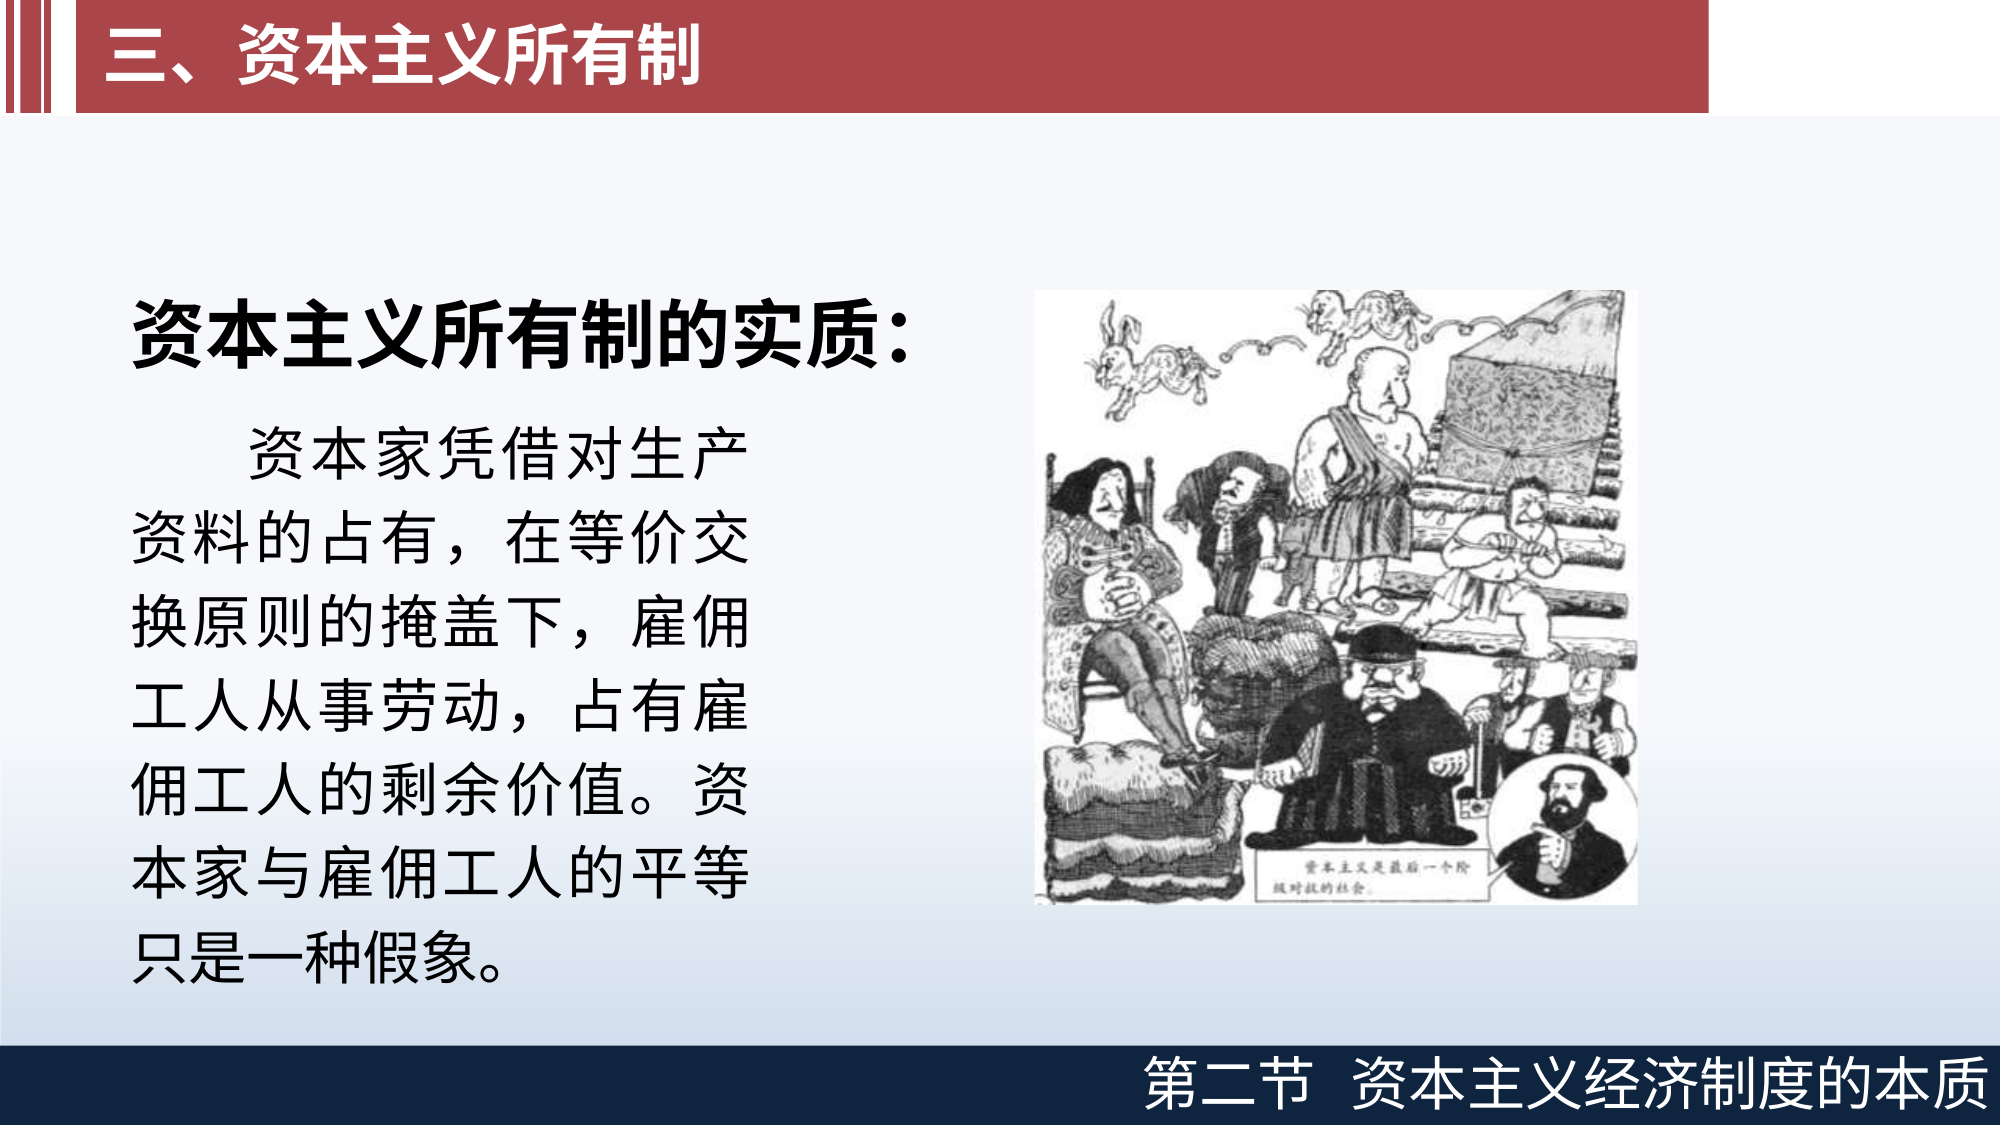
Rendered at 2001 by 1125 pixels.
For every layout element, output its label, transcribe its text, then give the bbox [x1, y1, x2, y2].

text_box [0, 1045, 2000, 1125]
text_box 第二节 [1139, 1044, 1319, 1118]
text_box 资本主义所有制的实质： 资本家凭借对生产资料的占有，在等价交换原则的掩盖下，雇佣工人从事劳动，占有雇佣工人的剩余价值。资本家与雇佣工人的平等 只是一种假象。 [128, 235, 994, 991]
text_box [0, 116, 2000, 1045]
text_box 资本主义经济制度的本质 [1348, 1044, 1994, 1118]
title 三、资本主义所有制 [100, 10, 706, 201]
text_box [1034, 290, 1638, 905]
